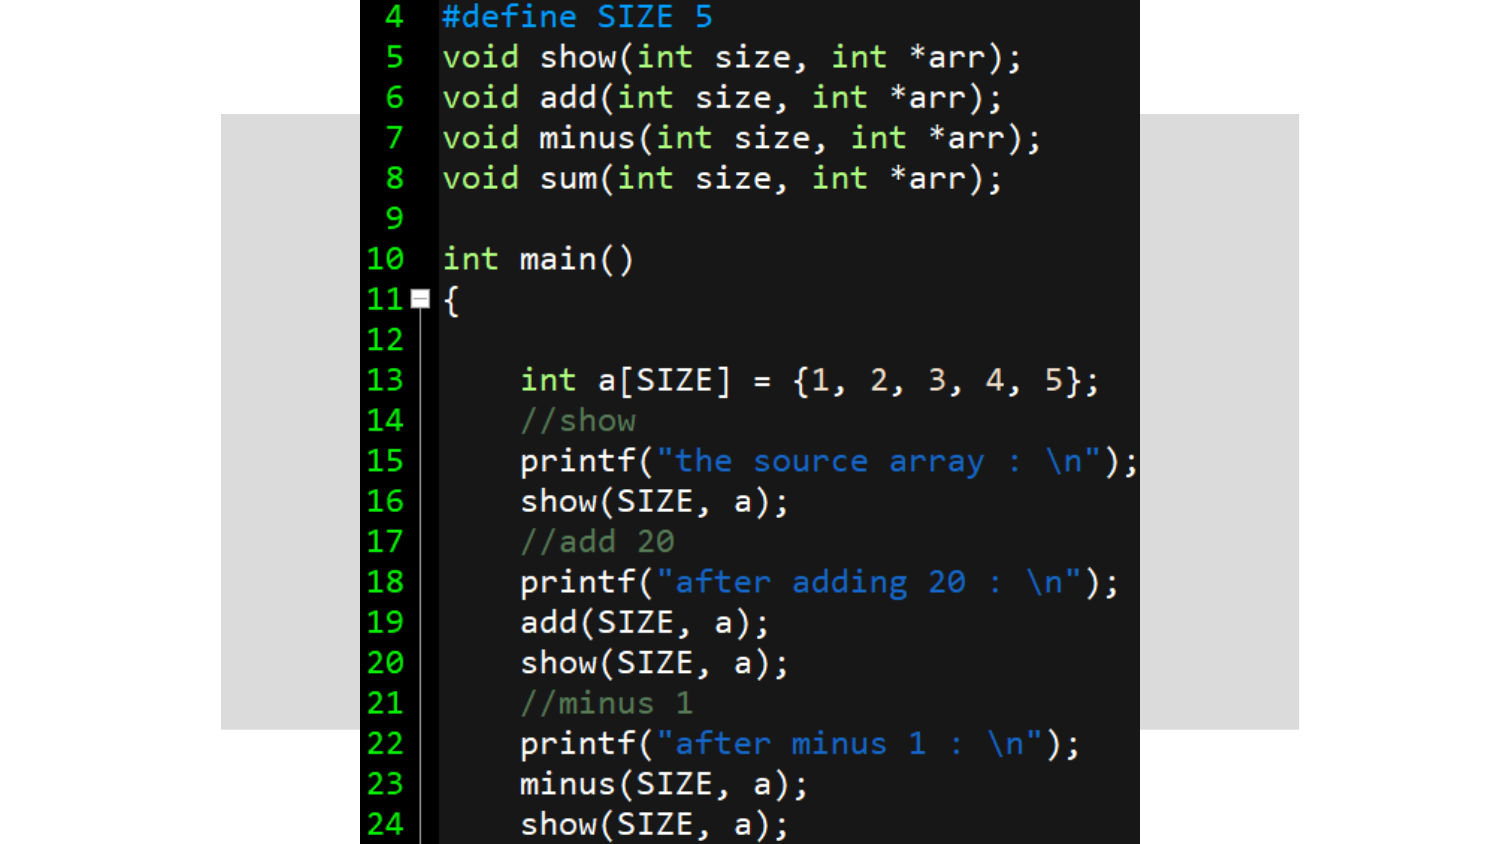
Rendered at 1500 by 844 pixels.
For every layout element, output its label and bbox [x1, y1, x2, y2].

picture [359, 0, 1140, 844]
